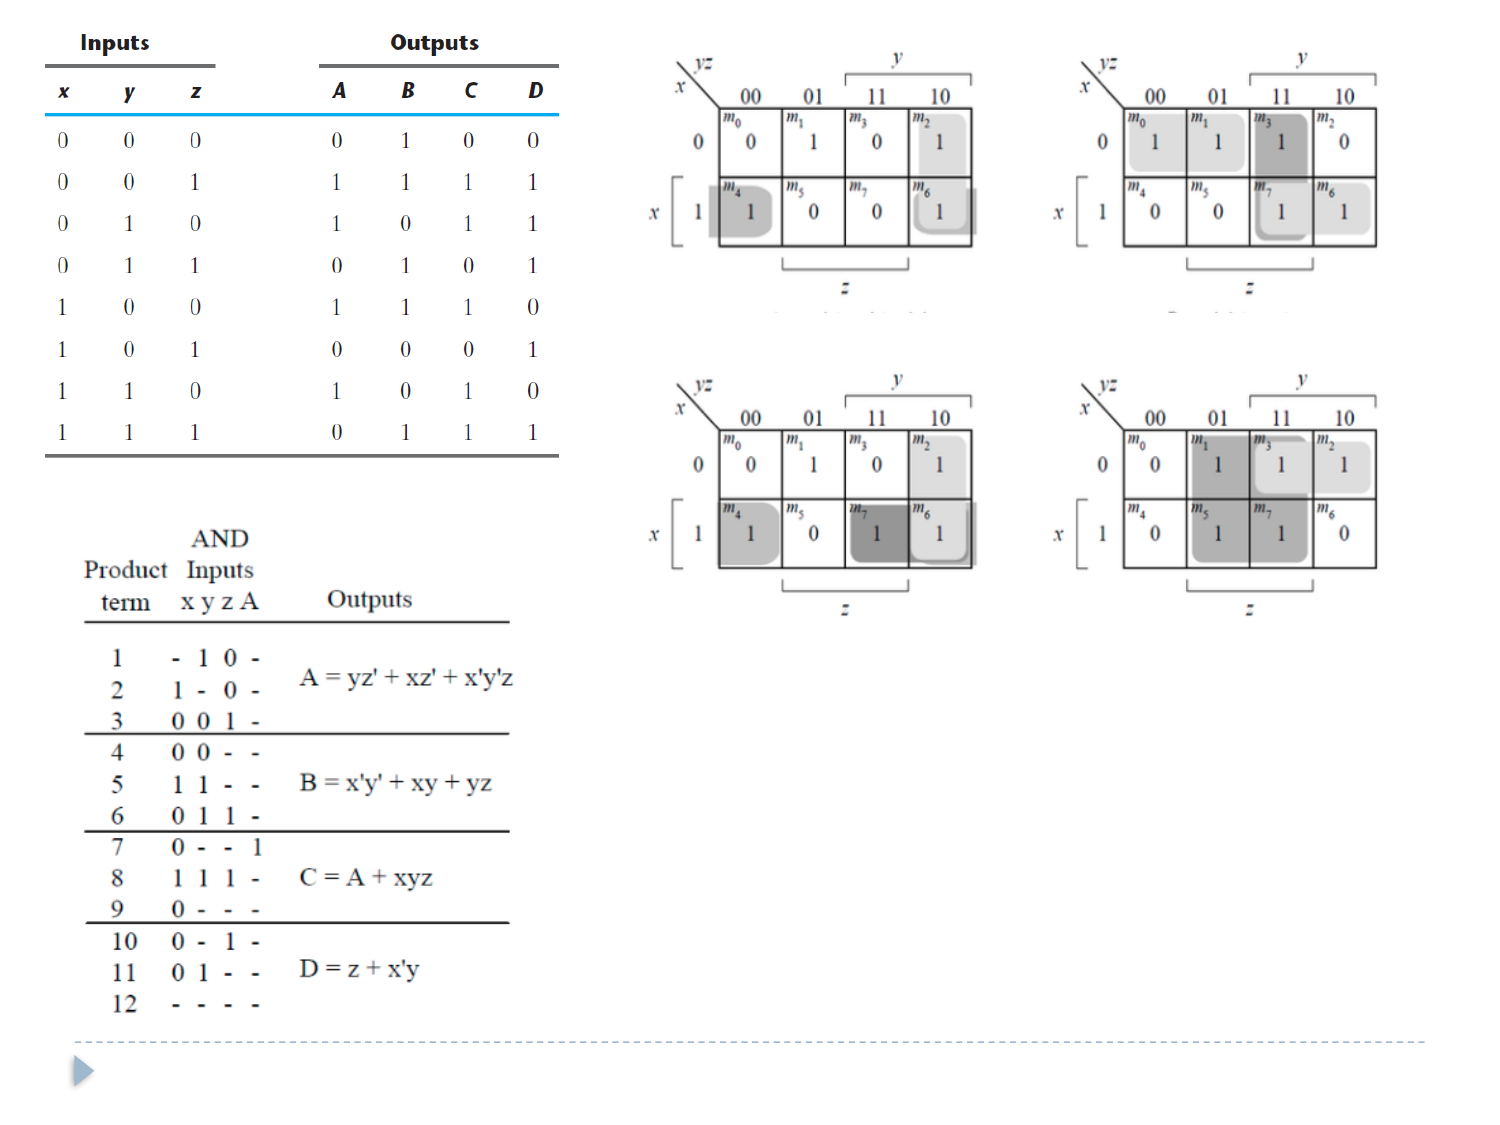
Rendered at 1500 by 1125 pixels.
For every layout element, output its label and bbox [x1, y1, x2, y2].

list [630, 24, 1444, 676]
picture [24, 19, 576, 476]
picture [57, 499, 559, 1026]
